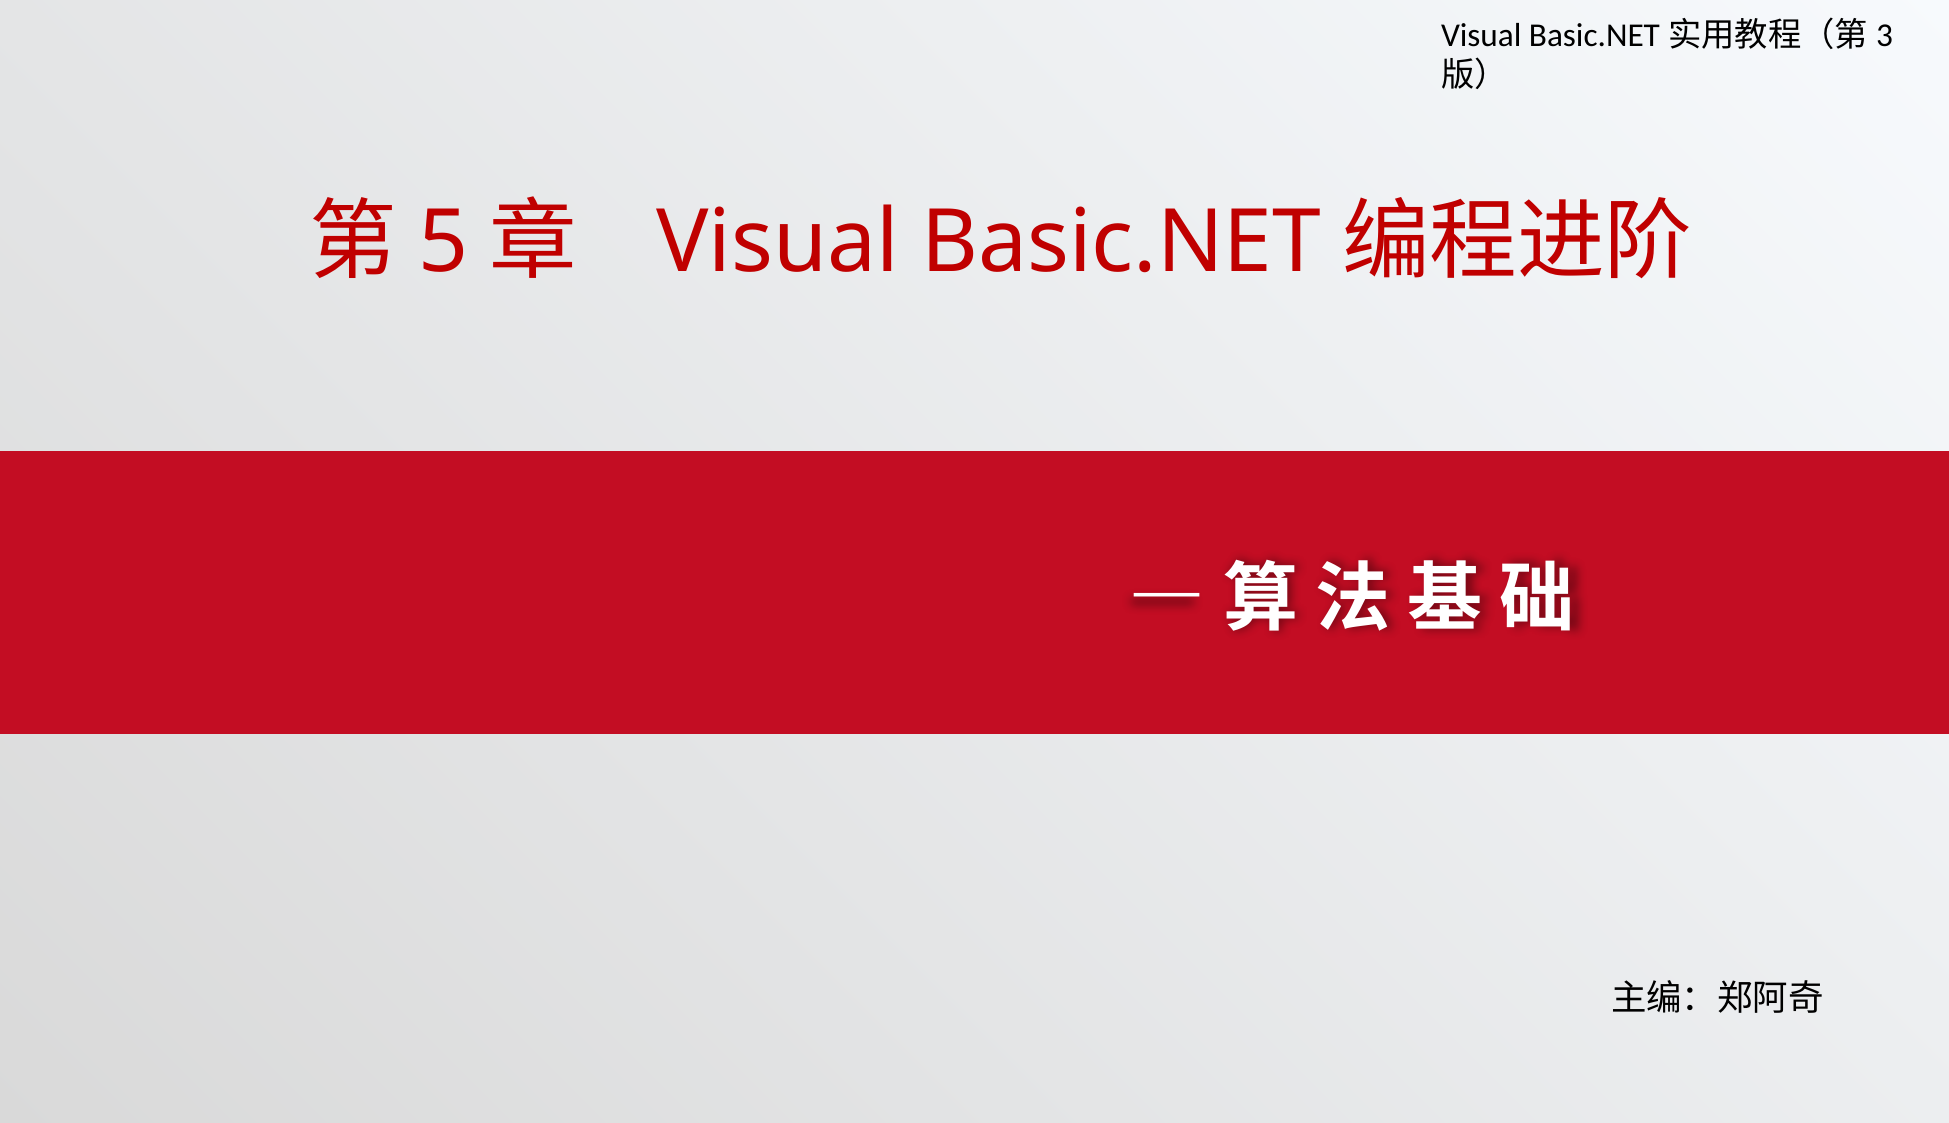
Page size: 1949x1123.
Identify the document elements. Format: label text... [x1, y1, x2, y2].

text_box —算 法 基 础 [1118, 542, 1652, 645]
text_box 第5章 Visual Basic.NET编程进阶 [294, 176, 1713, 297]
text_box [0, 450, 1949, 735]
text_box Visual Basic.NET实用教程（第3版） [1421, 3, 1940, 103]
text_box 主编：郑阿奇 [1541, 964, 1893, 1027]
